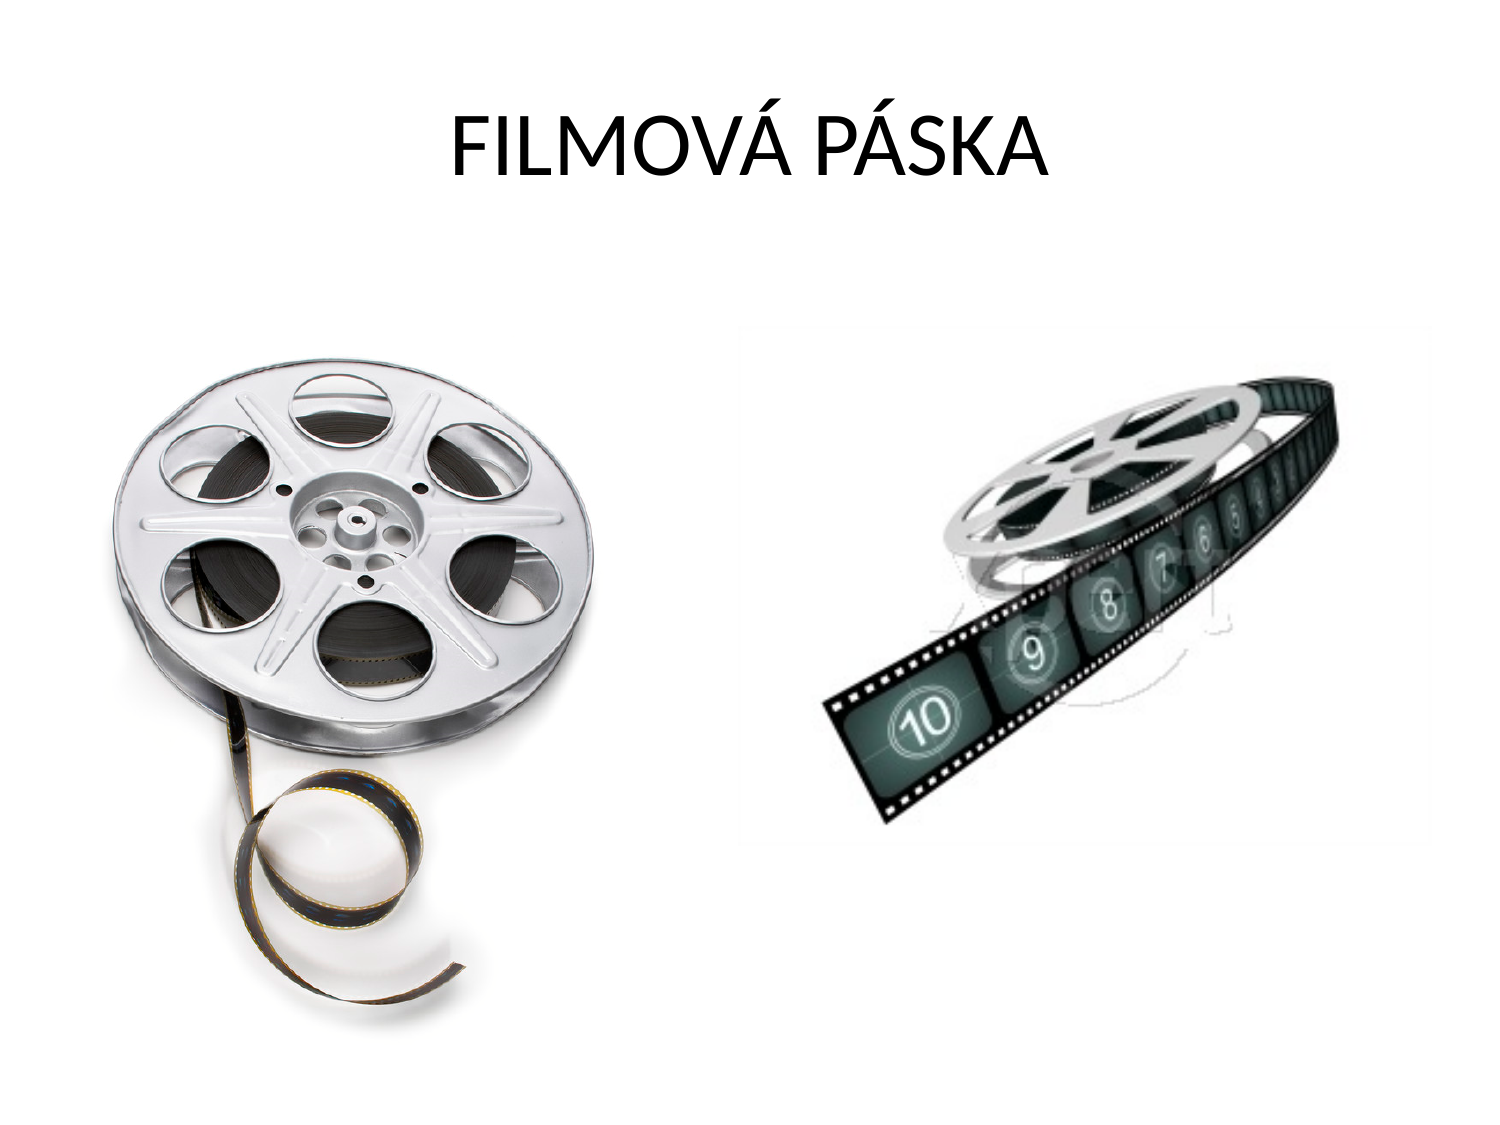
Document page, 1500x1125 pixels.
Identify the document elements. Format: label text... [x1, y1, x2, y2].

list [738, 326, 1432, 847]
picture [52, 243, 642, 1125]
title FILMOVÁ PÁSKA [75, 45, 1425, 233]
